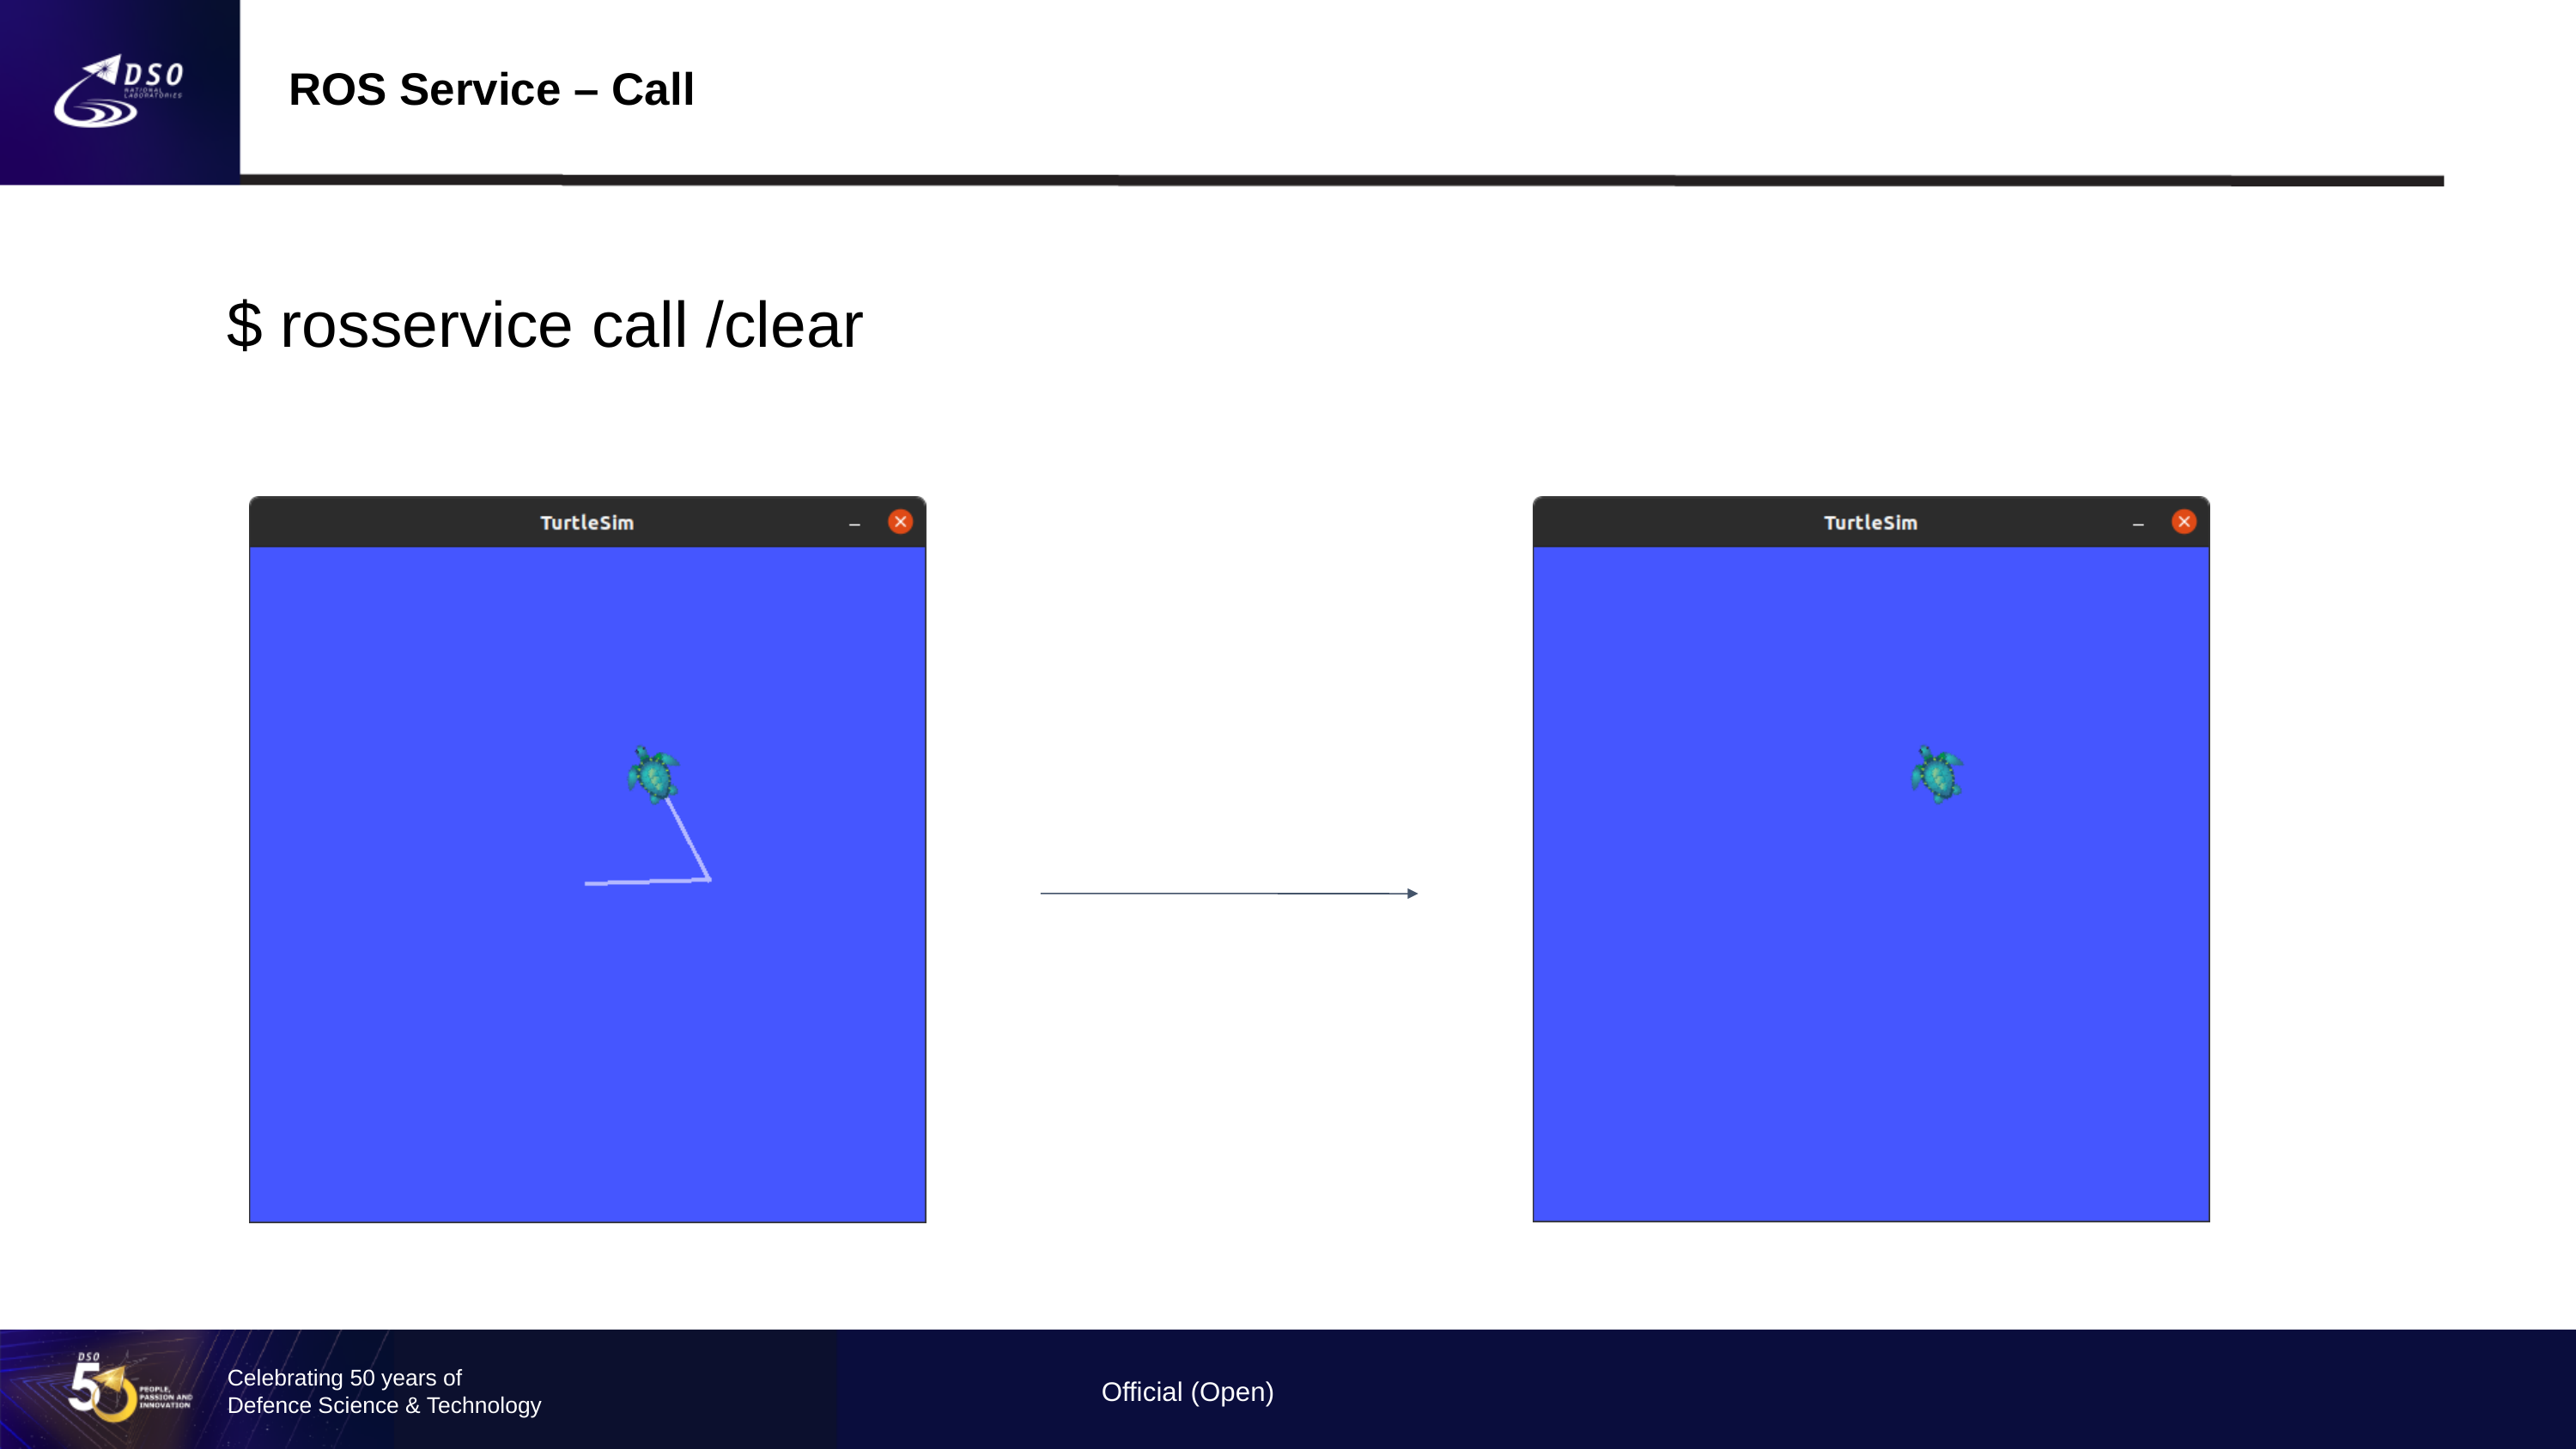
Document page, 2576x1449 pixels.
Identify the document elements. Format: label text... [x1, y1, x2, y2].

text_box $ rosservice call /clear [201, 265, 2391, 1223]
text_box [1040, 888, 1419, 900]
text_box ROS Service – Call [263, 40, 2485, 142]
picture [0, 0, 2576, 1449]
